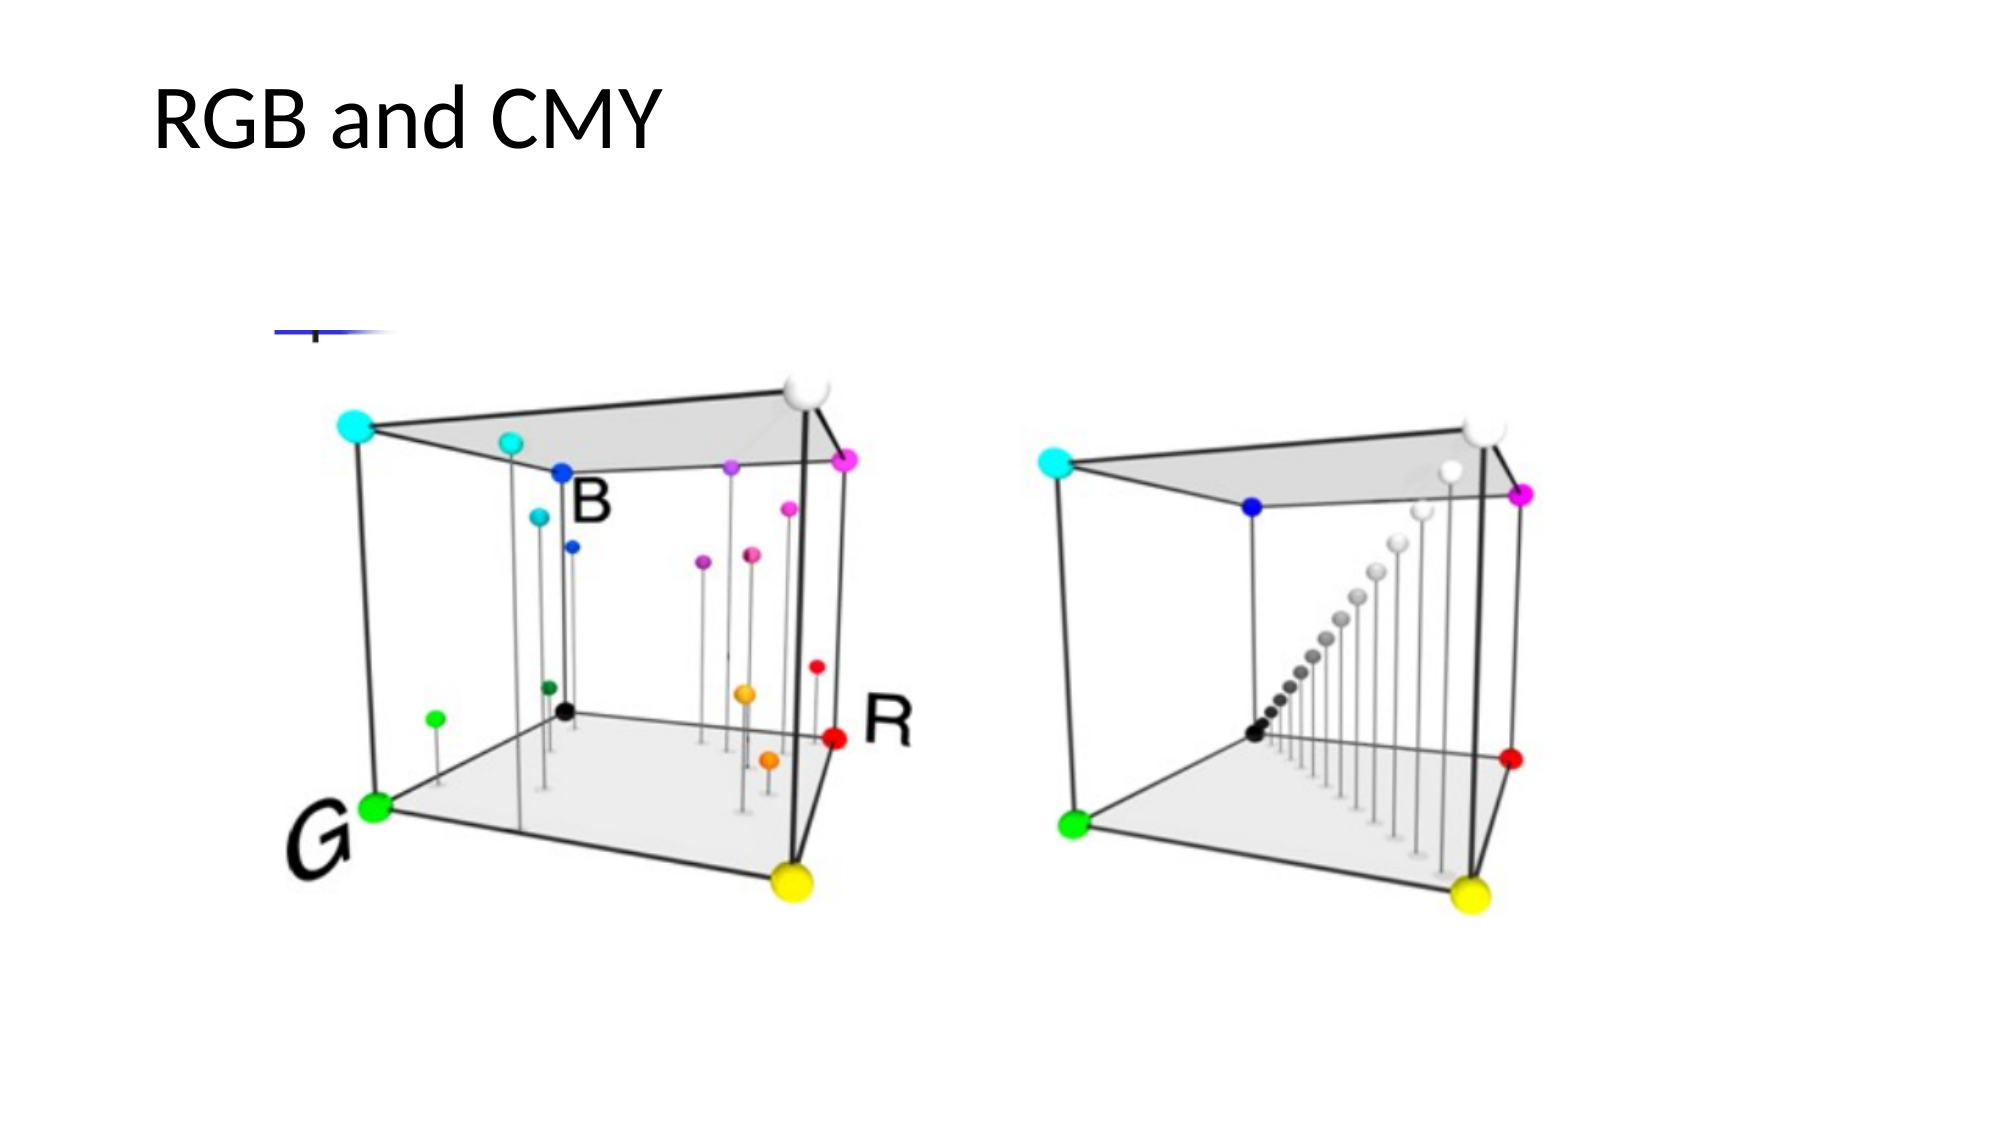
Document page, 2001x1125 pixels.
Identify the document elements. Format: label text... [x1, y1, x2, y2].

title RGB and CMY [137, 59, 1863, 278]
picture [238, 330, 1595, 1050]
